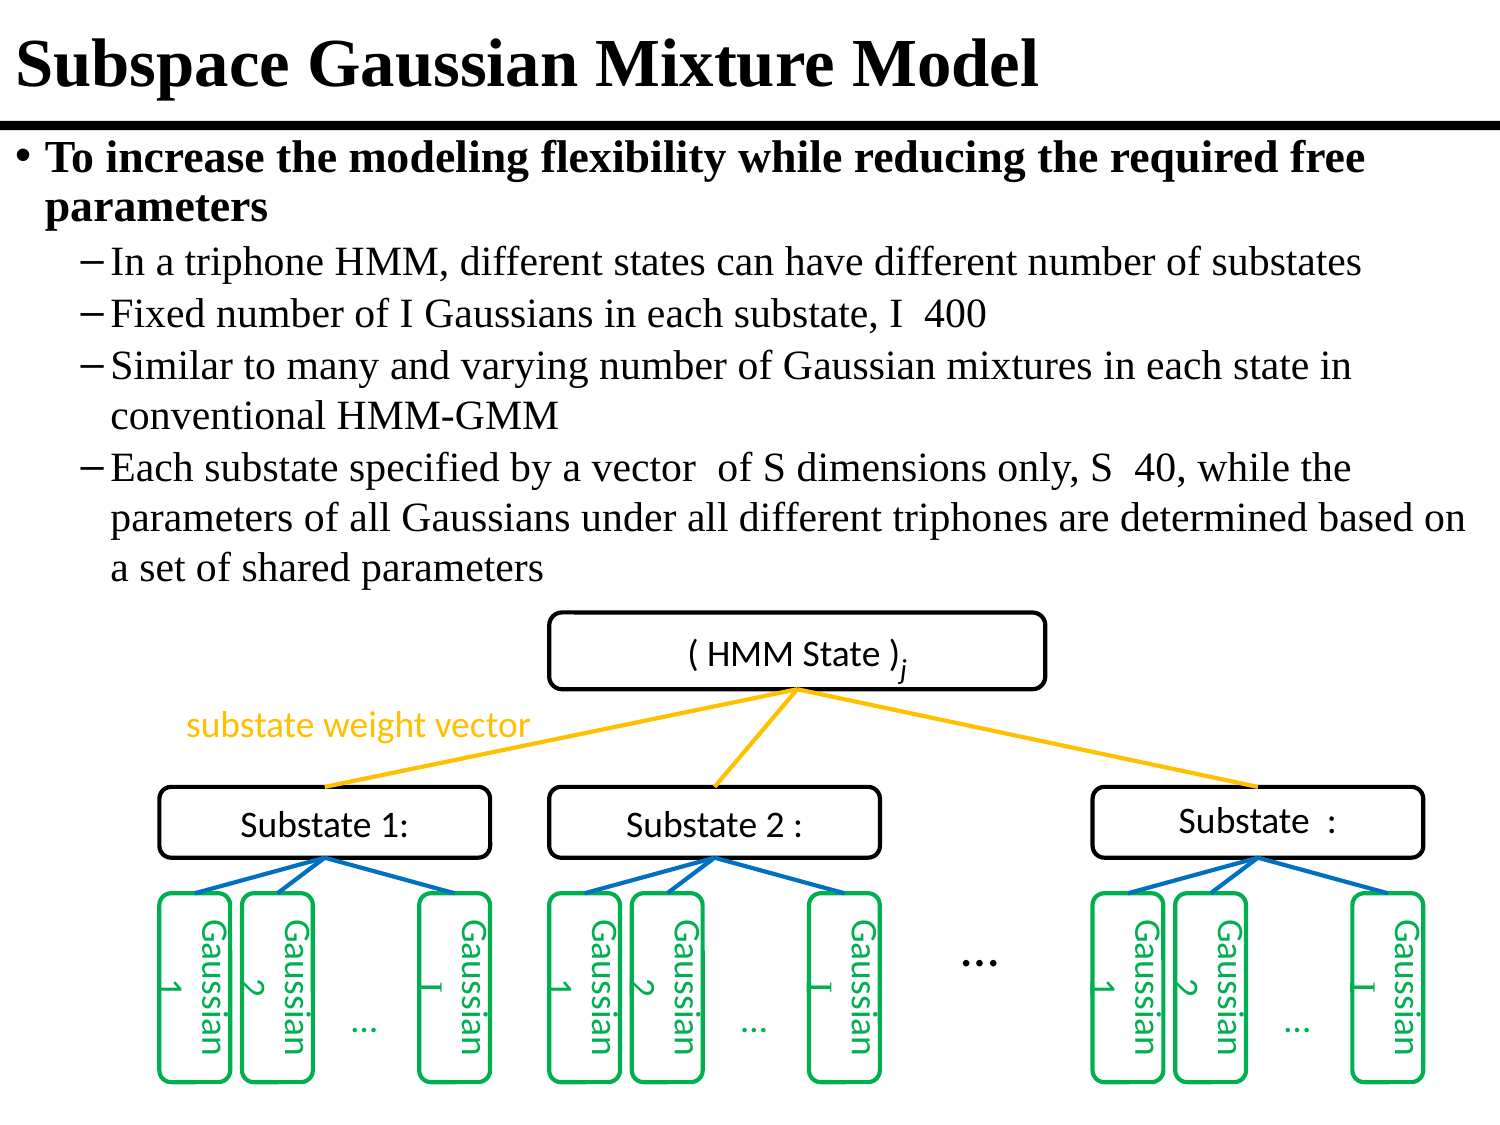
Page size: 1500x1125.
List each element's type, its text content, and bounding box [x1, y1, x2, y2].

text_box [1210, 857, 1256, 894]
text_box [666, 857, 713, 894]
text_box Gaussian I [417, 891, 493, 1085]
text_box Gaussian 2 [1173, 902, 1249, 1085]
text_box Gaussian 1 [157, 891, 233, 1085]
text_box … [336, 987, 408, 1048]
text_box … [891, 905, 1069, 985]
text_box substate weight vector [171, 692, 320, 753]
title Subspace Gaussian Mixture Model [0, 0, 1500, 119]
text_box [277, 857, 323, 894]
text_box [324, 688, 713, 788]
text_box Gaussian 2 [629, 902, 705, 1085]
text_box Gaussian 1 [1090, 891, 1166, 1085]
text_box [324, 857, 455, 894]
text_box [584, 857, 665, 894]
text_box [714, 688, 795, 788]
text_box Gaussian 1 [547, 891, 623, 1085]
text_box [714, 857, 845, 894]
text_box Gaussian 2 [239, 902, 315, 1085]
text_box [796, 688, 1259, 788]
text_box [194, 857, 276, 894]
text_box Gaussian I [806, 891, 882, 1085]
text_box … [1269, 987, 1341, 1048]
text_box … [726, 987, 798, 1048]
text_box ( HMM State )j [547, 610, 1048, 687]
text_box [1127, 857, 1209, 894]
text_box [1257, 857, 1389, 894]
text_box Gaussian I [1350, 891, 1426, 1085]
